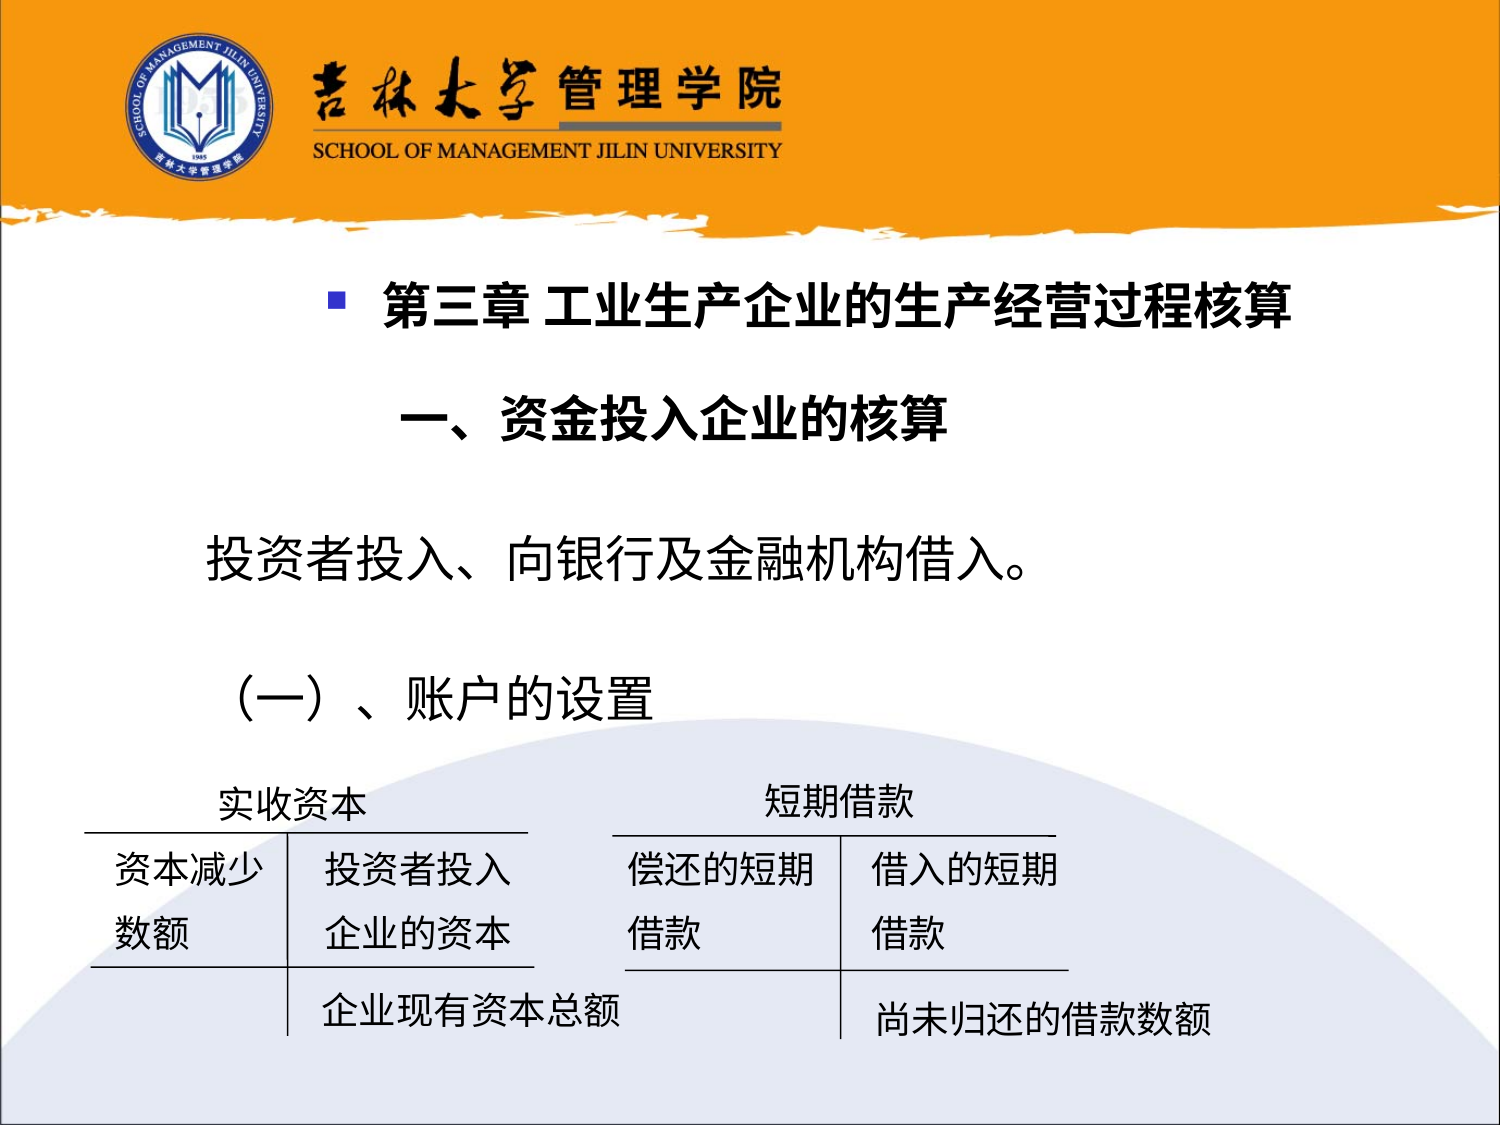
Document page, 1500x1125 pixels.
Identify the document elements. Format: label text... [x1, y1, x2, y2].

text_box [84, 770, 1288, 1050]
picture [0, 0, 1500, 1125]
text_box 第三章 工业生产企业的生产经营过程核算 [118, 267, 1500, 1125]
text_box 一、资金投入企业的核算 投资者投入、向银行及金融机构借入。 （一）、账户的设置 [190, 379, 1169, 768]
